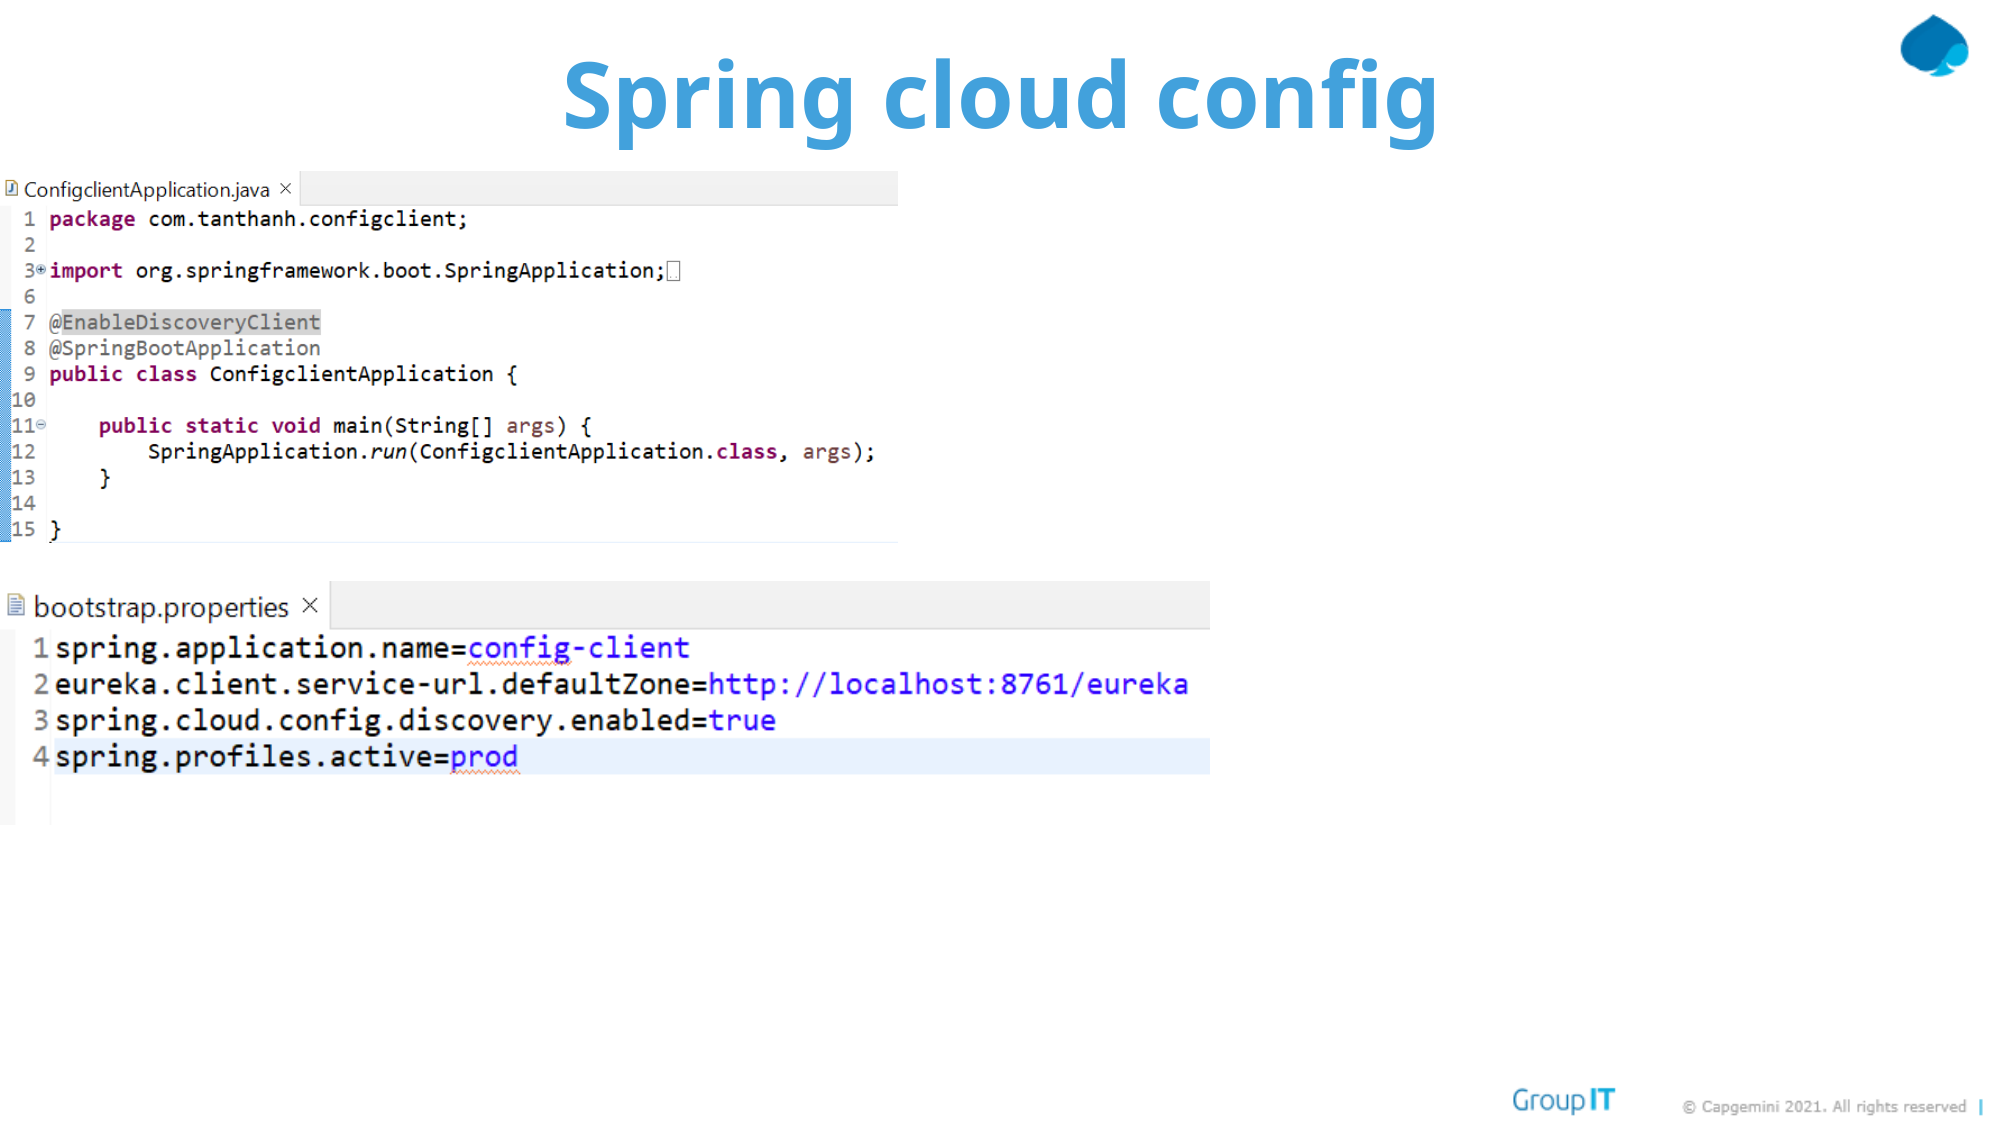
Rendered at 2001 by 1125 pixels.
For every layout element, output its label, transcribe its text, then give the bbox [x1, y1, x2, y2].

picture [1495, 1063, 2000, 1125]
text_box Spring cloud config [256, 29, 1748, 154]
picture [0, 581, 1210, 825]
picture [0, 171, 898, 543]
picture [1887, 0, 1986, 93]
